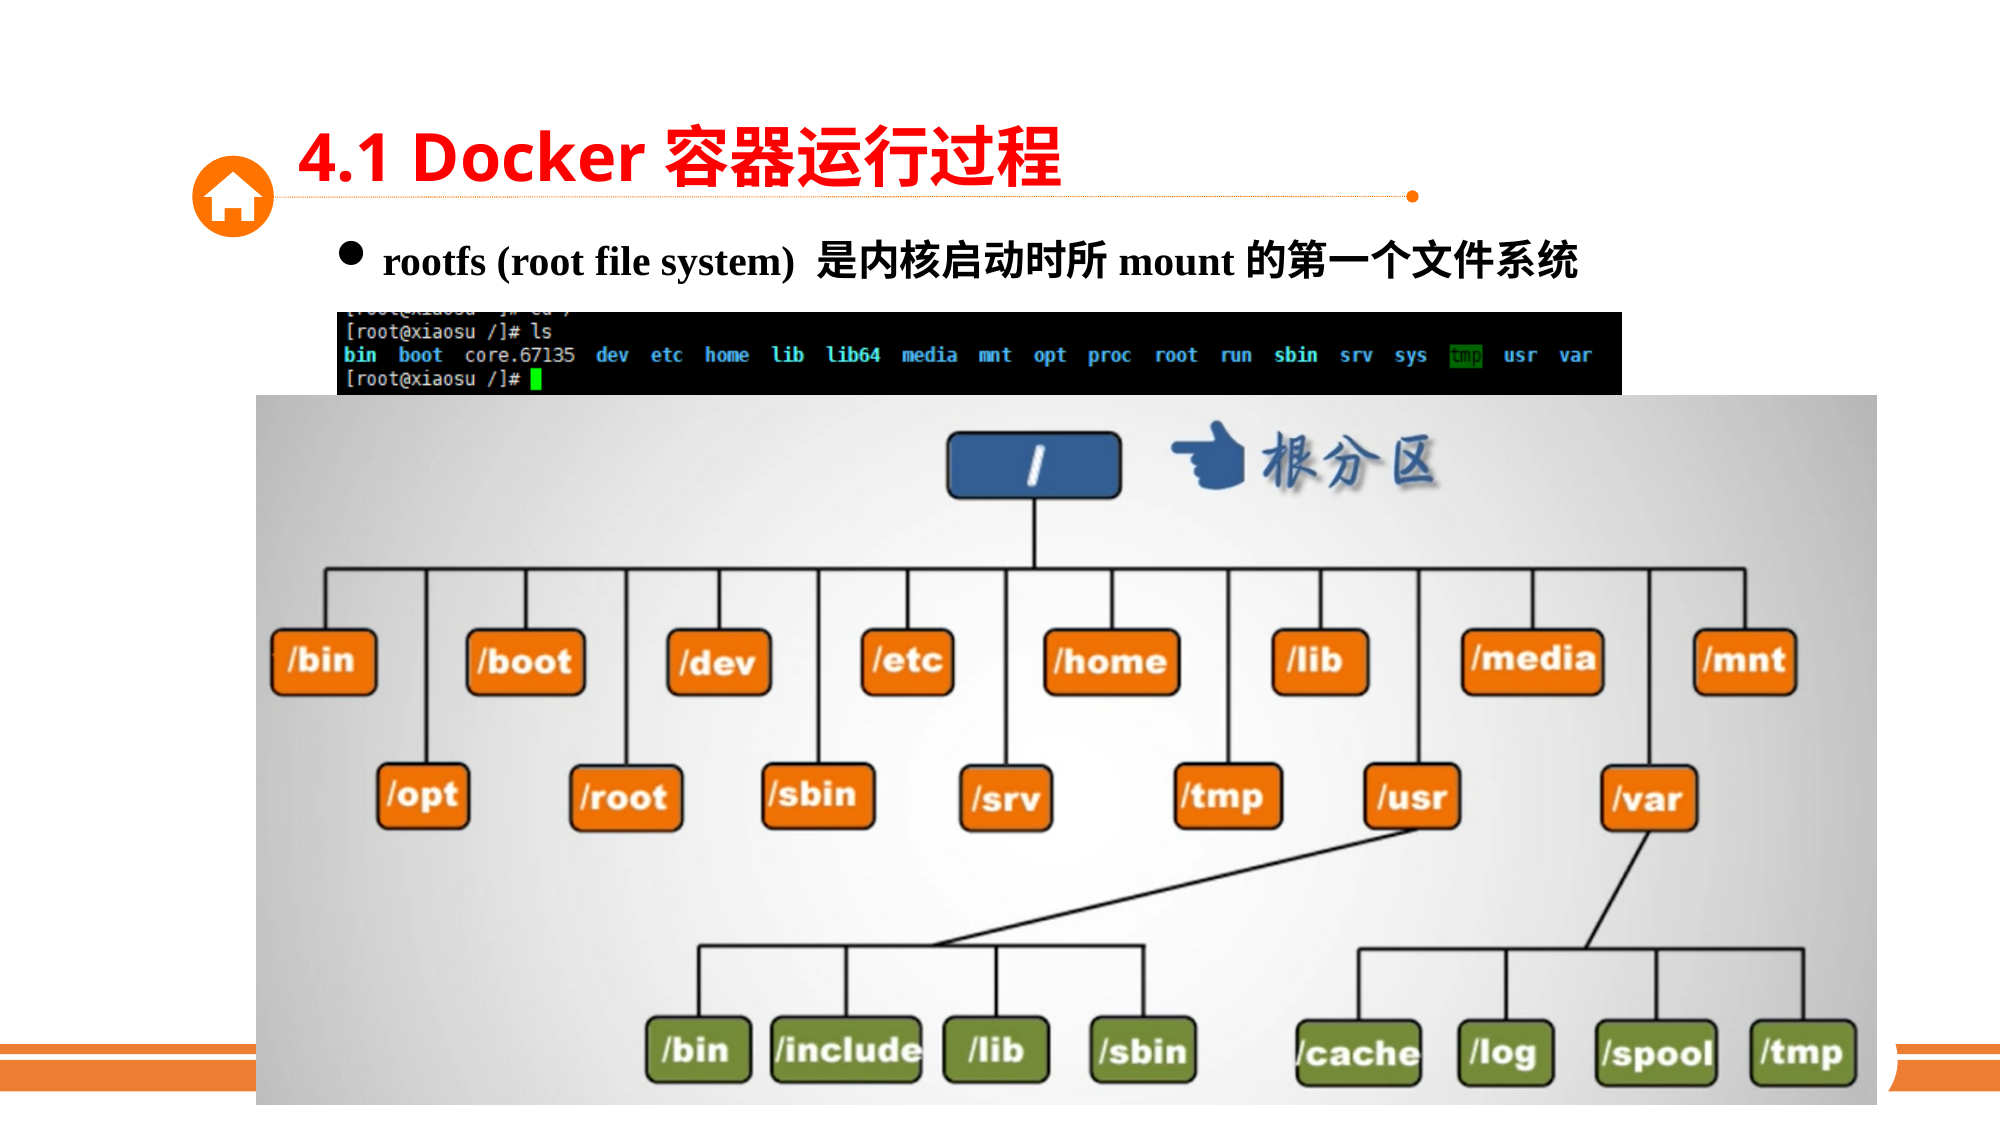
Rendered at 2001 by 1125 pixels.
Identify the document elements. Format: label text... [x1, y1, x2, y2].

text_box rootfs (root file system) 是内核启动时所mount的第一个文件系统 [318, 225, 1610, 291]
text_box 4.1 Docker容器运行过程 [283, 107, 1284, 202]
picture [256, 312, 1877, 1105]
